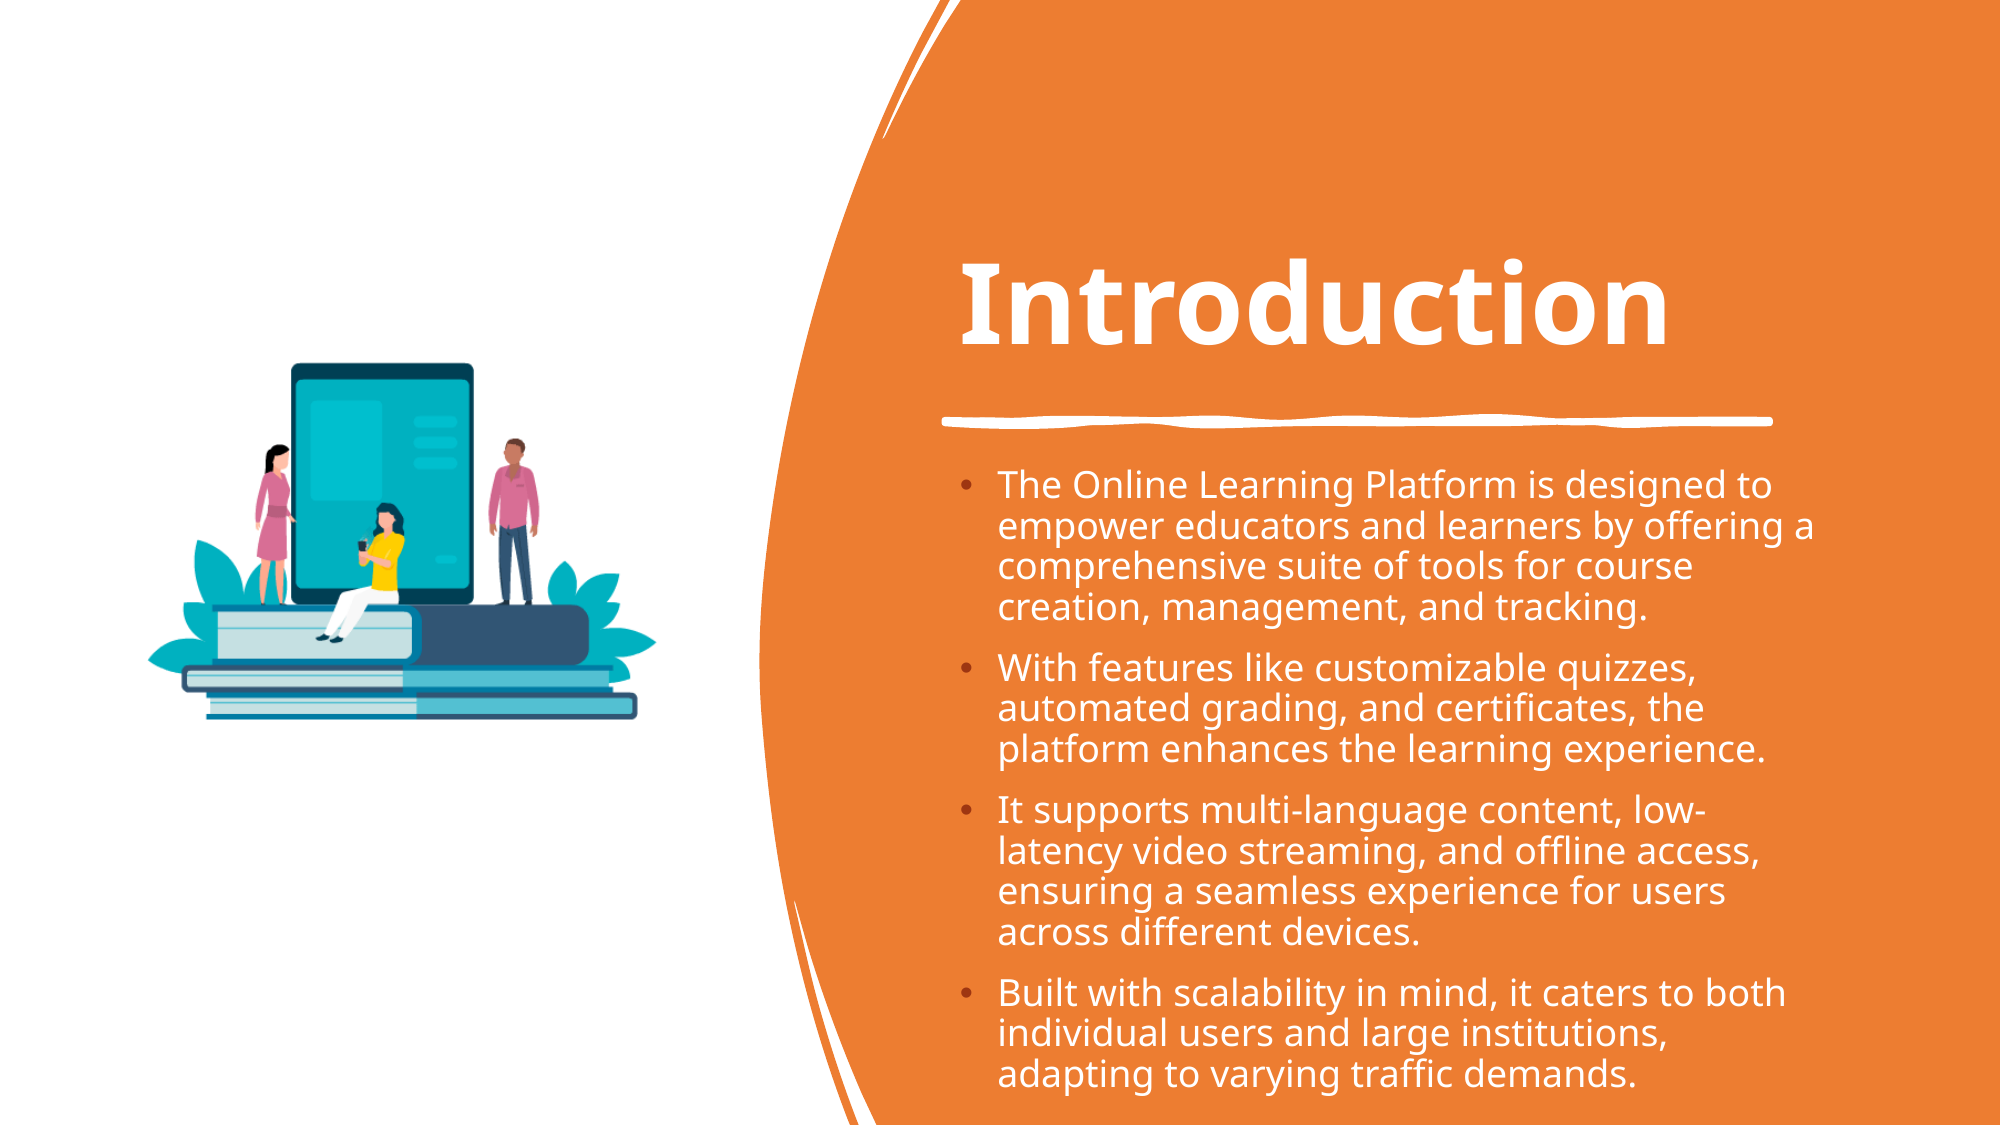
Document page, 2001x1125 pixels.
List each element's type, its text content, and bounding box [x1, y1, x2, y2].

text_box [0, 0, 939, 1125]
text_box [759, 0, 2000, 1125]
list The Online Learning Platform is designed to empower educators and learners by offering a comprehensive suite of tools for course creation, management, and tracking. With features like customizable quizzes, automated grading, and certificates, the platform enhances the learning experience. It supports multi-language content, low-latency video streaming, and offline access, ensuring a seamless experience for users across different devices. Built with scalability in mind, it caters to both individual users and large institutions, adapting to varying traffic demands. [944, 458, 1841, 1020]
picture [125, 307, 679, 818]
title Introduction [944, 75, 1821, 377]
text_box [889, 0, 960, 125]
text_box [943, 416, 1771, 427]
